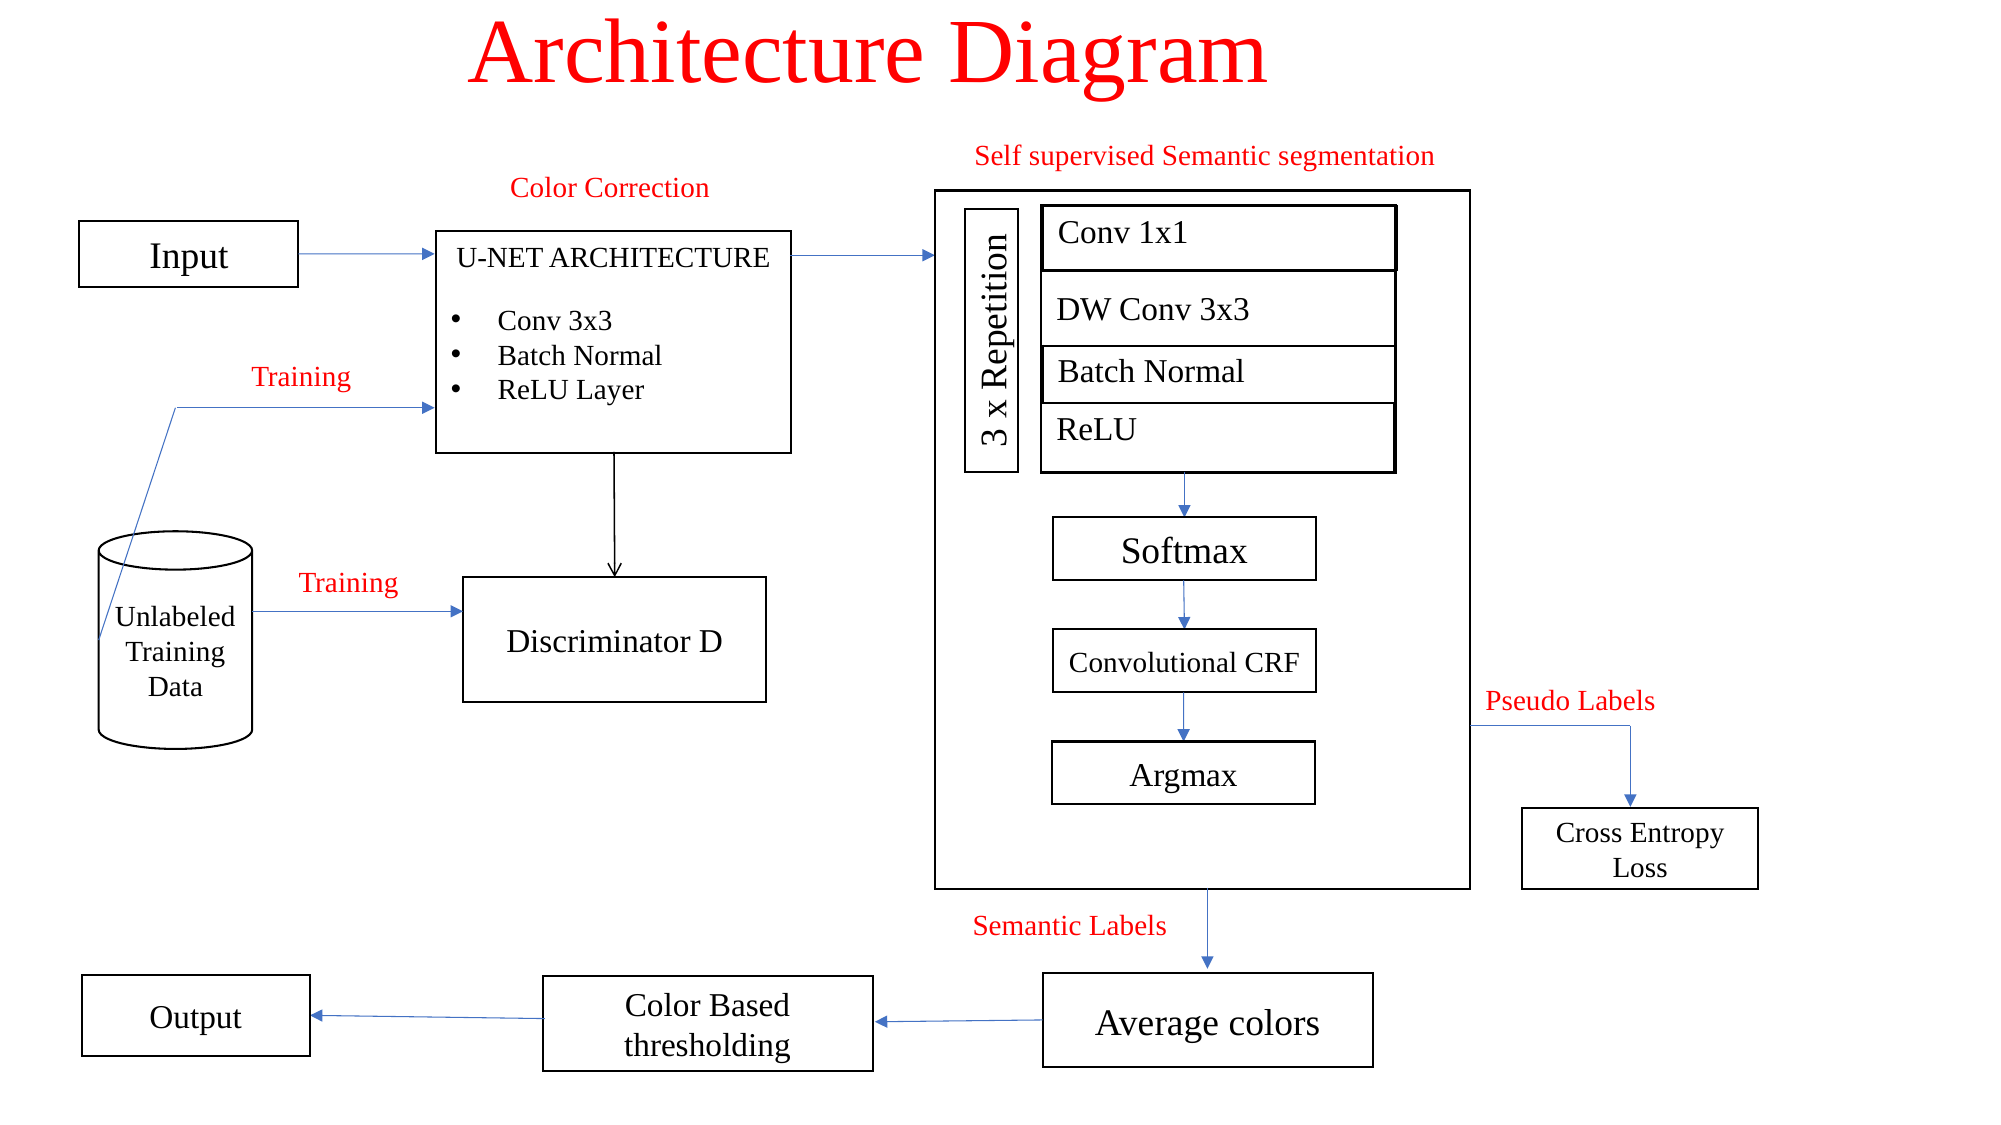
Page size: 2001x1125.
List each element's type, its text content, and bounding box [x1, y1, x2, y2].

text_box Training [236, 349, 367, 400]
table_header Batch Normal [1044, 346, 1395, 402]
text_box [310, 1015, 545, 1019]
text_box Color Correction [495, 160, 726, 211]
text_box 3 x Repetition [964, 208, 1019, 473]
text_box Output [81, 974, 311, 1057]
text_box [934, 189, 1471, 890]
text_box Cross Entropy Loss [1521, 807, 1759, 890]
text_box U-NET ARCHITECTURE Conv 3x3 Batch Normal ReLU Layer [435, 230, 792, 454]
text_box Discriminator D [462, 576, 767, 703]
text_box Unlabeled Training Data [97, 530, 254, 750]
table_header DW Conv 3x3 [1042, 272, 1394, 345]
table_header ReLU [1042, 404, 1393, 471]
text_box Pseudo Labels [1470, 673, 1671, 724]
text_box Average colors [1042, 972, 1374, 1068]
text_box Self supervised Semantic segmentation [959, 129, 1451, 179]
text_box Softmax [1052, 516, 1317, 581]
text_box Training [283, 555, 414, 606]
text_box Semantic Labels [957, 899, 1183, 949]
table_header Conv 1x1 [1044, 207, 1396, 269]
text_box Color Based thresholding [542, 975, 874, 1072]
text_box Convolutional CRF [1052, 628, 1317, 693]
title Architecture Diagram [427, 16, 1802, 84]
text_box Argmax [1051, 740, 1316, 805]
text_box Input [78, 220, 299, 288]
